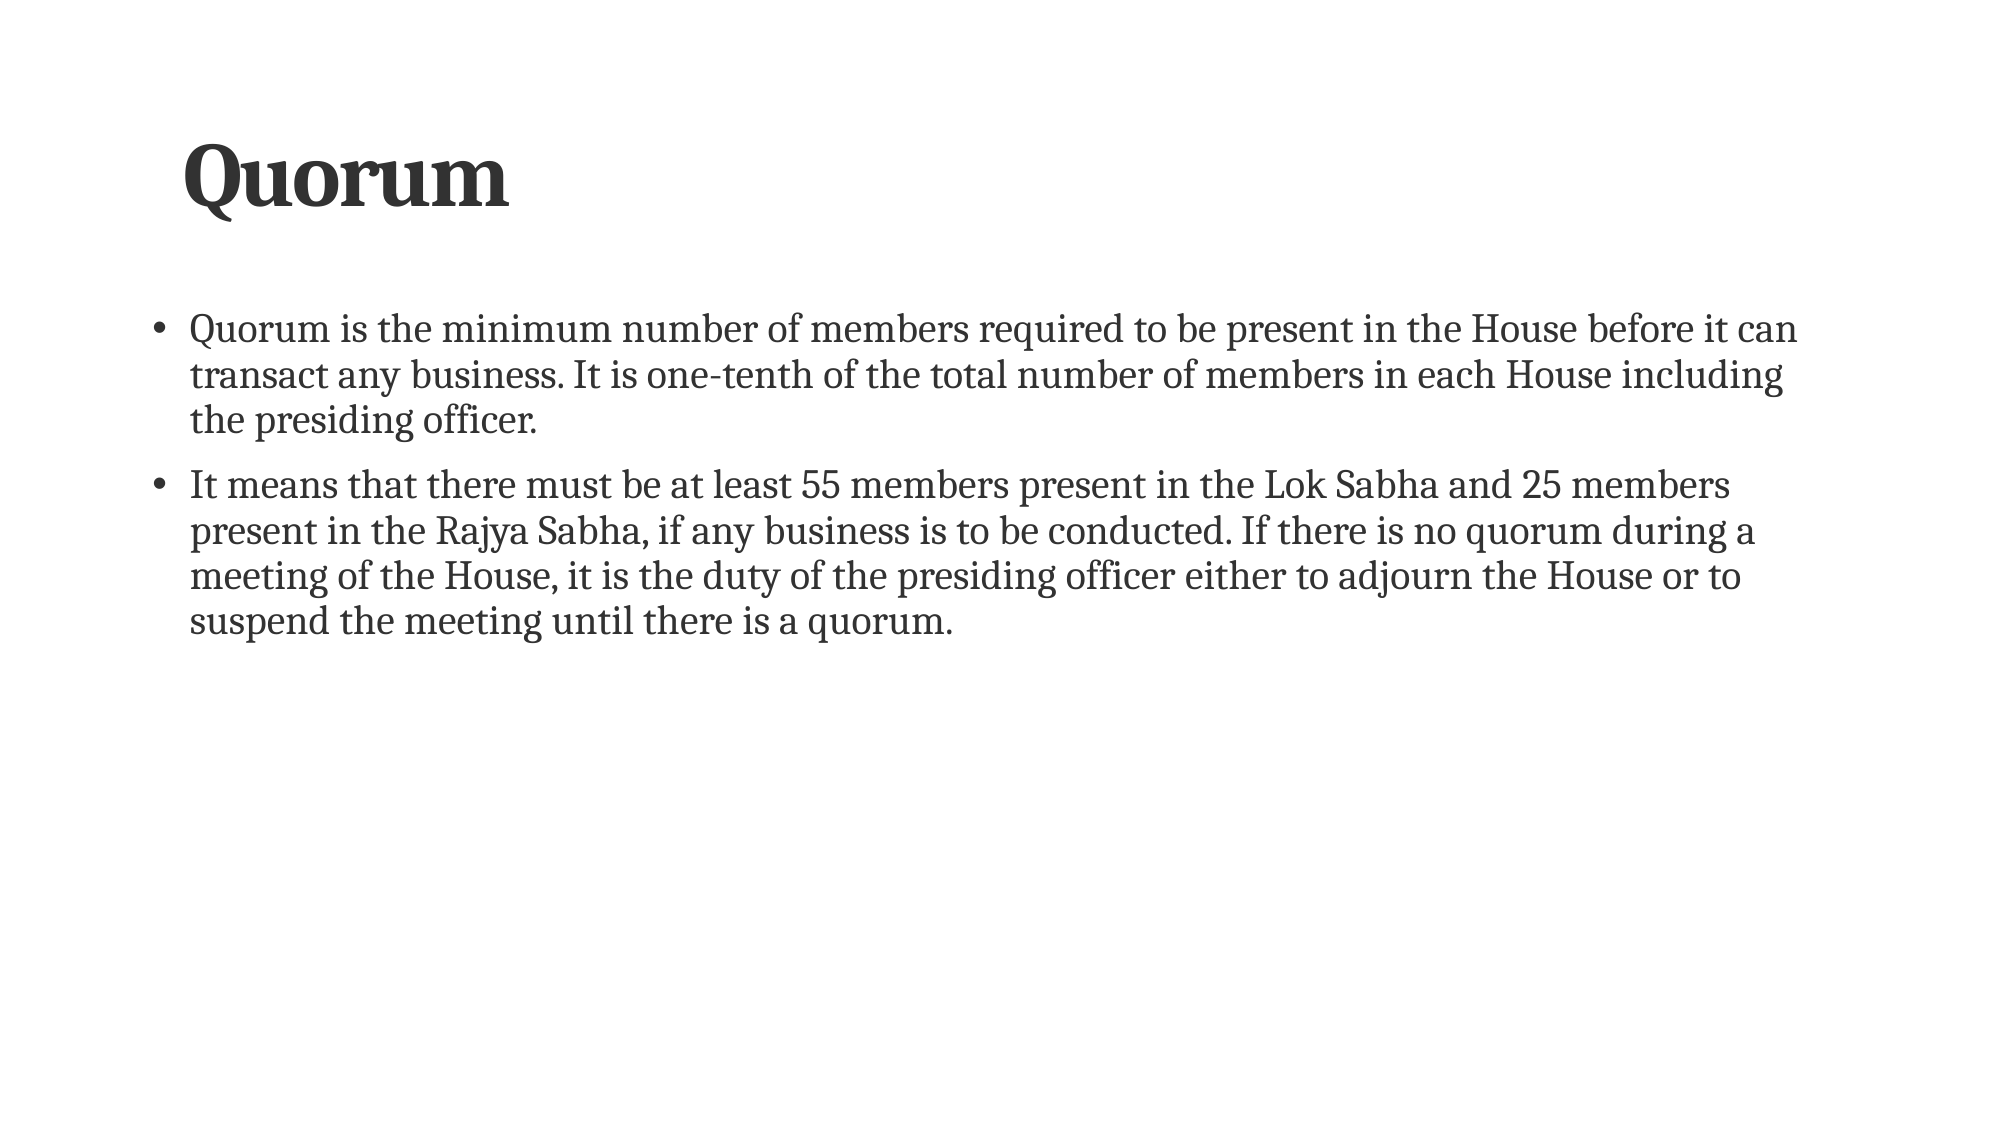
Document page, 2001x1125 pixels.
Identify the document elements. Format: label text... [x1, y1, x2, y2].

list Quorum is the minimum number of members required to be present in the House before it can transact any business. It is one-tenth of the total number of members in each House including the presiding officer. It means that there must be at least 55 members present in the Lok Sabha and 25 members present in the Rajya Sabha, if any business is to be conducted. If there is no quorum during a meeting of the House, it is the duty of the presiding officer either to adjourn the House or to suspend the meeting until there is a quorum. [137, 299, 1863, 1014]
title Quorum [168, 87, 1688, 267]
